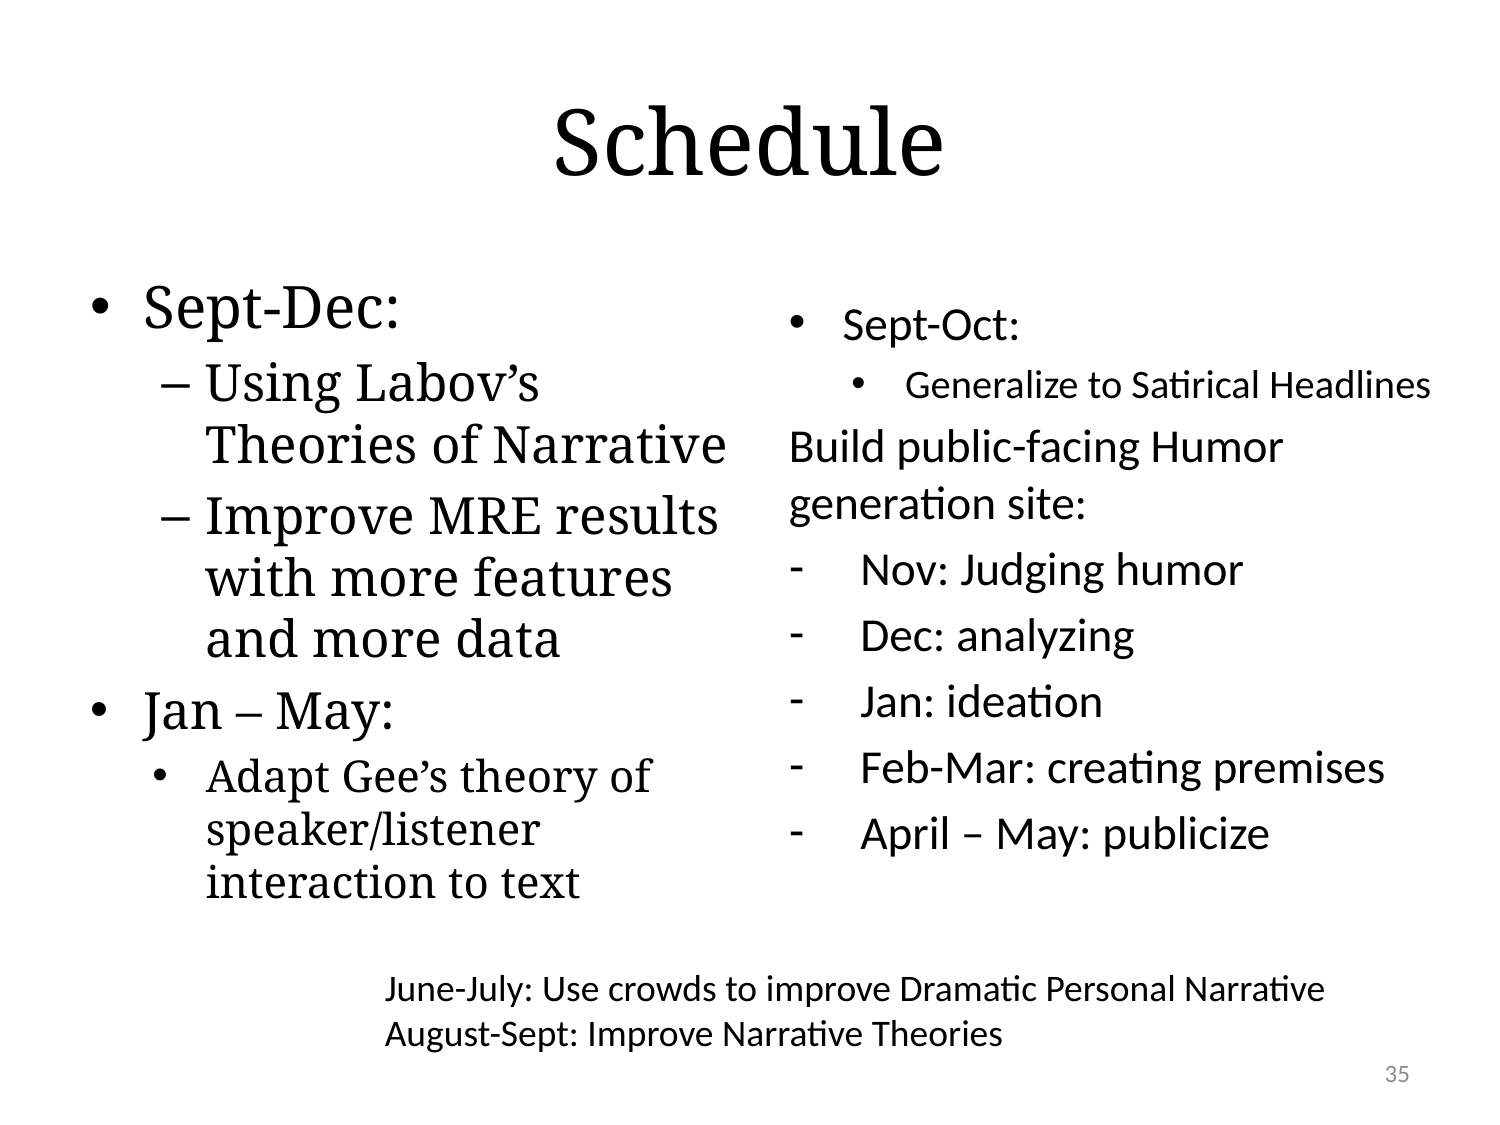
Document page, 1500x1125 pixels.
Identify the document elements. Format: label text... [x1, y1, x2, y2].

title Schedule [75, 45, 1425, 233]
slide_number 35 [1074, 1042, 1425, 1103]
list Sept-Dec: Using Labov’s Theories of Narrative Improve MRE results with more features and more data Jan – May: Adapt Gee’s theory of speaker/listener interaction to text [75, 262, 749, 1005]
text_box Sept-Oct: Generalize to Satirical Headlines Build public-facing Humor generation site: Nov: Judging humor Dec: analyzing Jan: ideation Feb-Mar: creating premises April – May: publicize [774, 285, 1449, 916]
text_box June-July: Use crowds to improve Dramatic Personal Narrative August-Sept: Improve Narrative Theories [370, 956, 1342, 1062]
